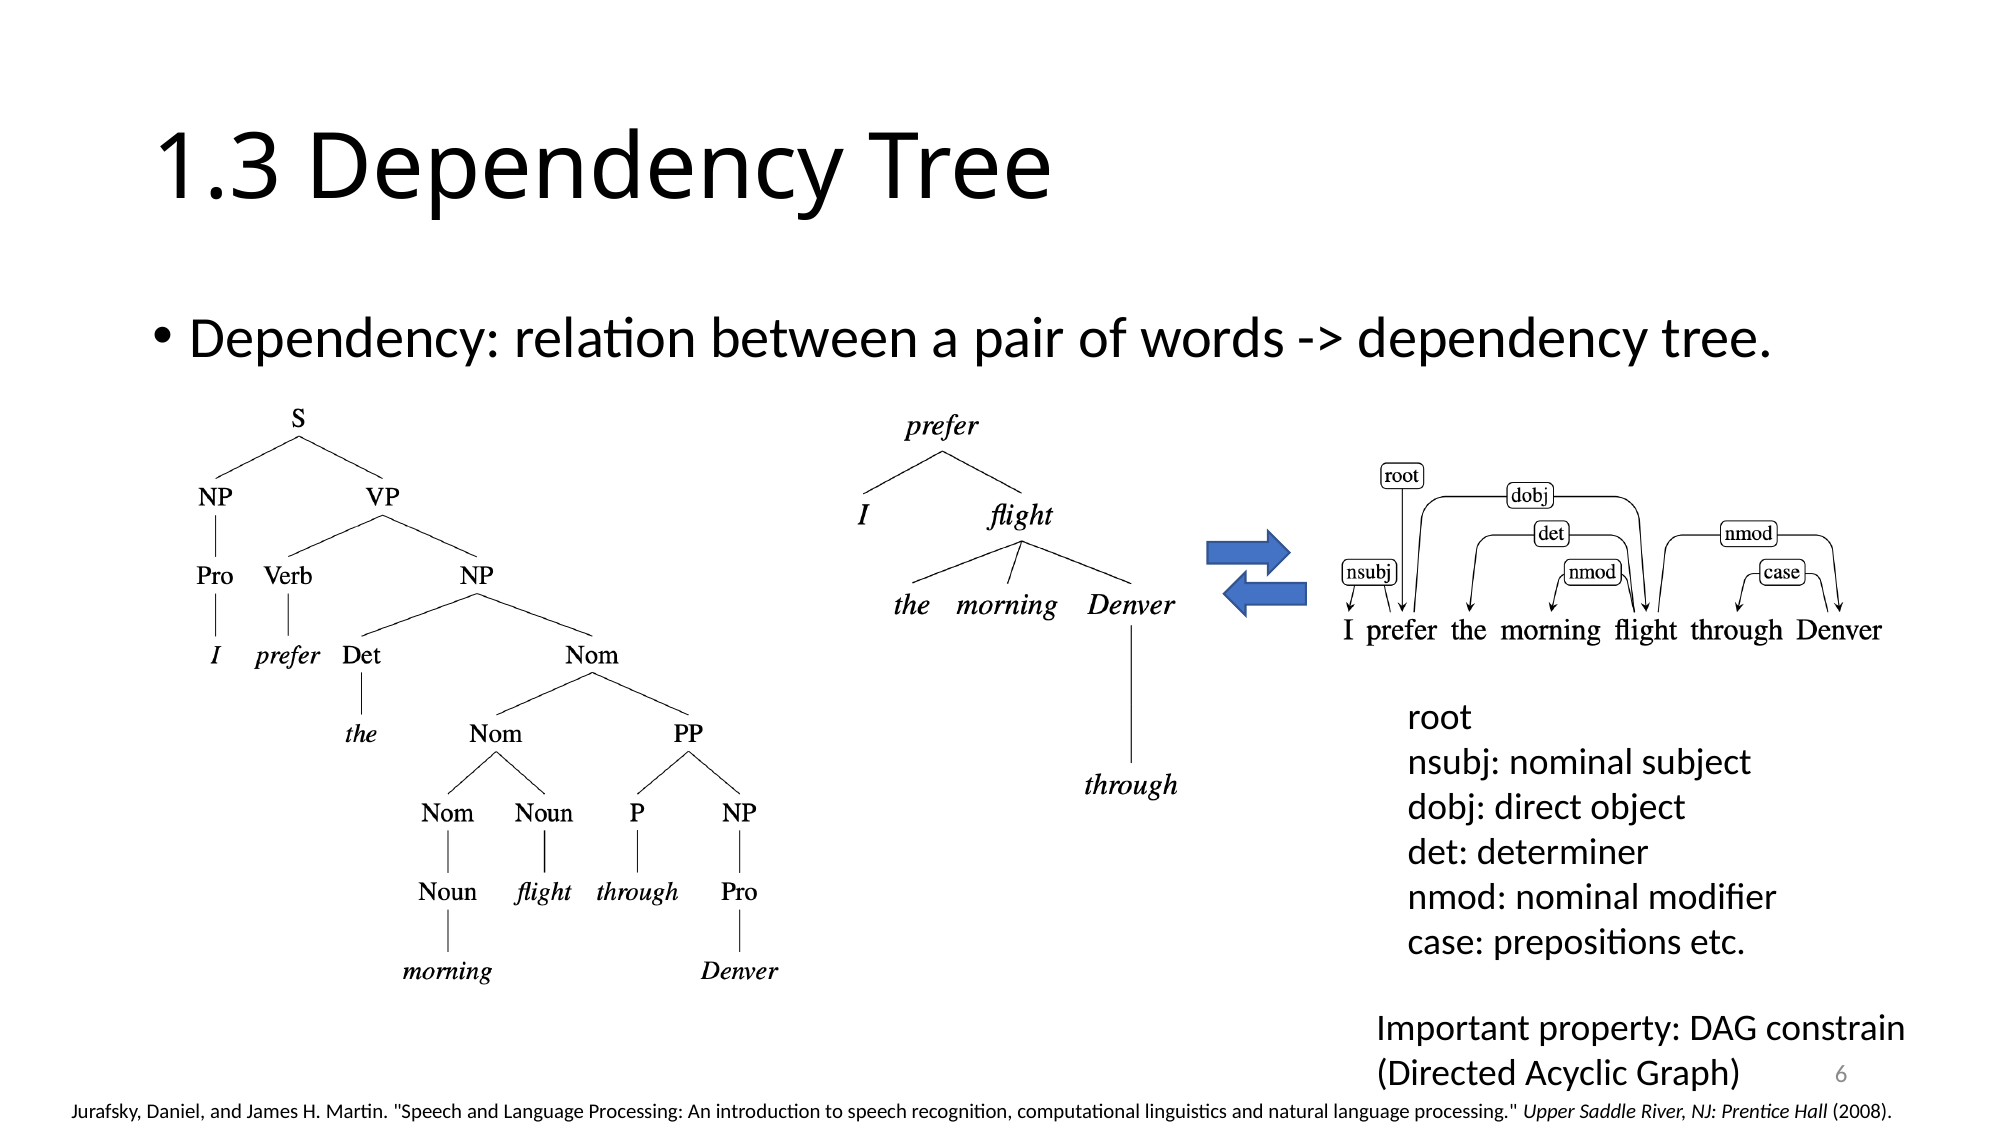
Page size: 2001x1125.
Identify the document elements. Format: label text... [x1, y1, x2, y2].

text_box root nsubj: nominal subject dobj: direct object det: determiner nmod: nominal modifier case: prepositions etc. [1392, 684, 1912, 969]
text_box Important property: DAG constrain (Directed Acyclic Graph) [1361, 995, 1935, 1089]
text_box [1222, 569, 1307, 618]
text_box Jurafsky, Daniel, and James H. Martin. "Speech and Language Processing: An introduction to speech recognition, computational linguistics and natural language processing." Upper Saddle River, NJ: Prentice Hall (2008). [56, 1089, 1935, 1125]
text_box [1208, 528, 1291, 577]
picture [175, 394, 793, 996]
slide_number 5 [1412, 1042, 1863, 1089]
picture [1322, 451, 1896, 654]
picture [842, 396, 1208, 819]
title 1.3 Dependency Tree [137, 59, 1863, 278]
list Dependency: relation between a pair of words -> dependency tree. [137, 299, 1863, 1014]
